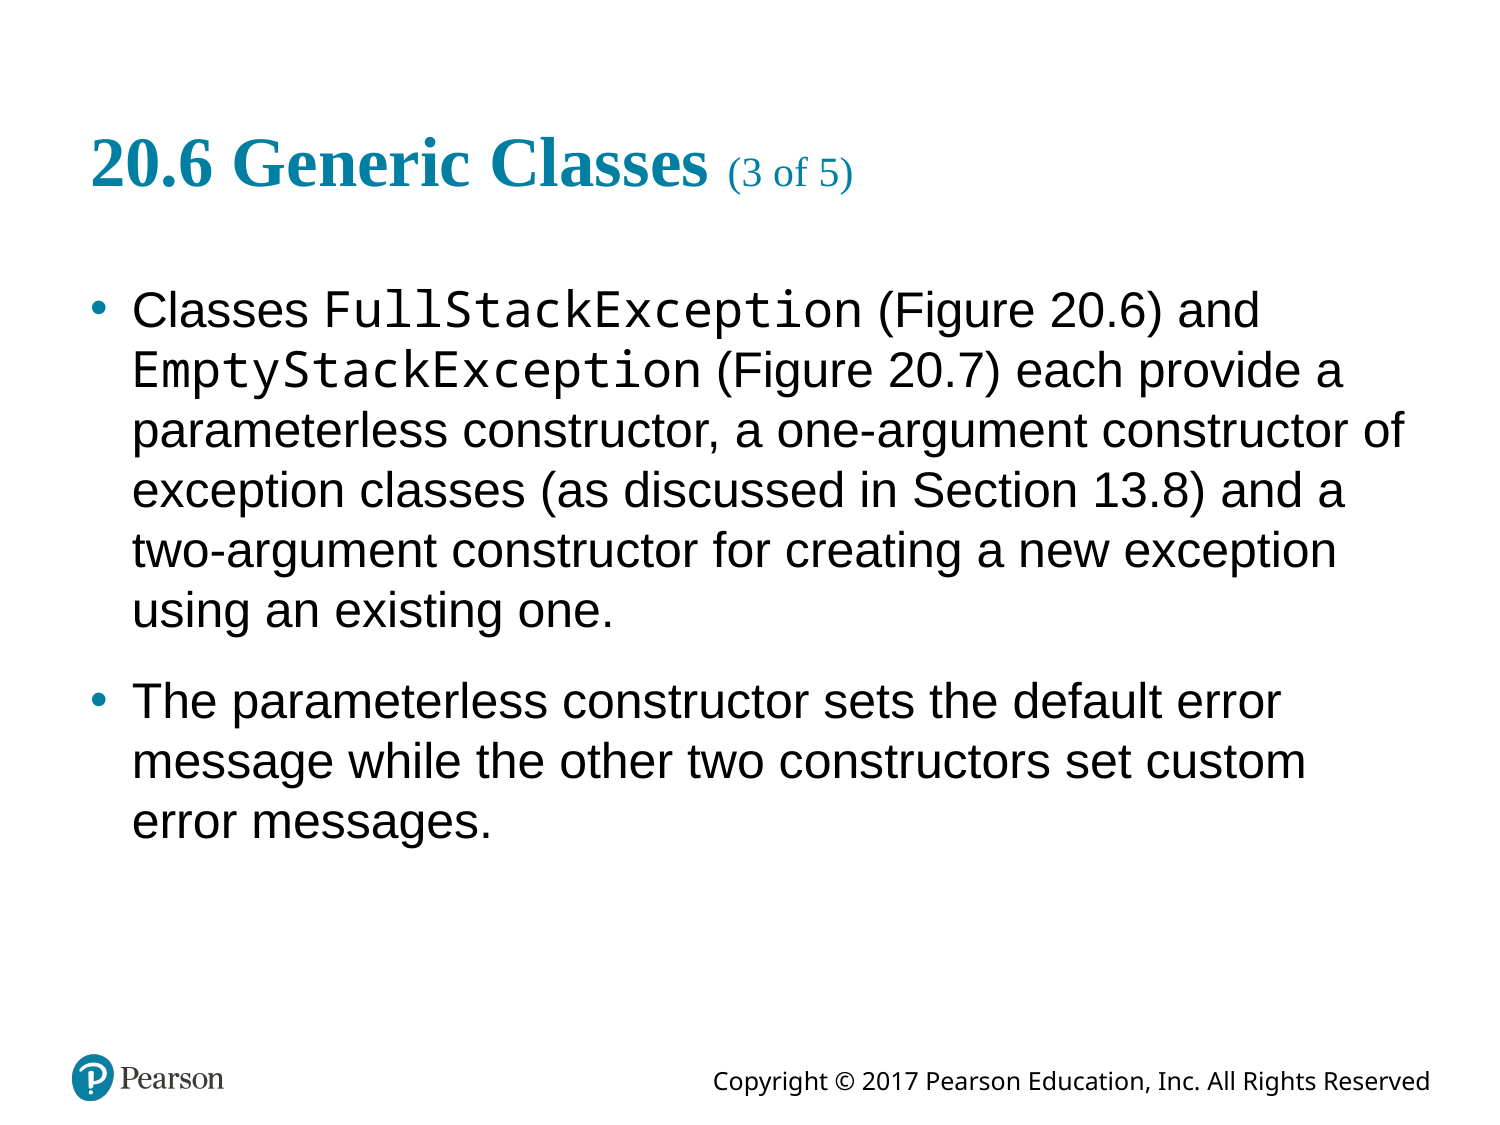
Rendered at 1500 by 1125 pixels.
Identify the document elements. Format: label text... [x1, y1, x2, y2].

picture [72, 1087, 83, 1101]
picture [80, 1063, 106, 1088]
list Classes FullStackException (Figure 20.6) and EmptyStackException (Figure 20.7) each provide a parameterless constructor, a one-argument constructor of exception classes (as discussed in Section 13.8) and a two-argument constructor for creating a new exception using an existing one. The parameterless constructor sets the default error message while the other two constructors set custom error messages. [75, 262, 1425, 1005]
picture [98, 1054, 224, 1101]
title 20.6 Generic Classes (3 of 5) [75, 35, 1425, 216]
picture [72, 1054, 88, 1070]
